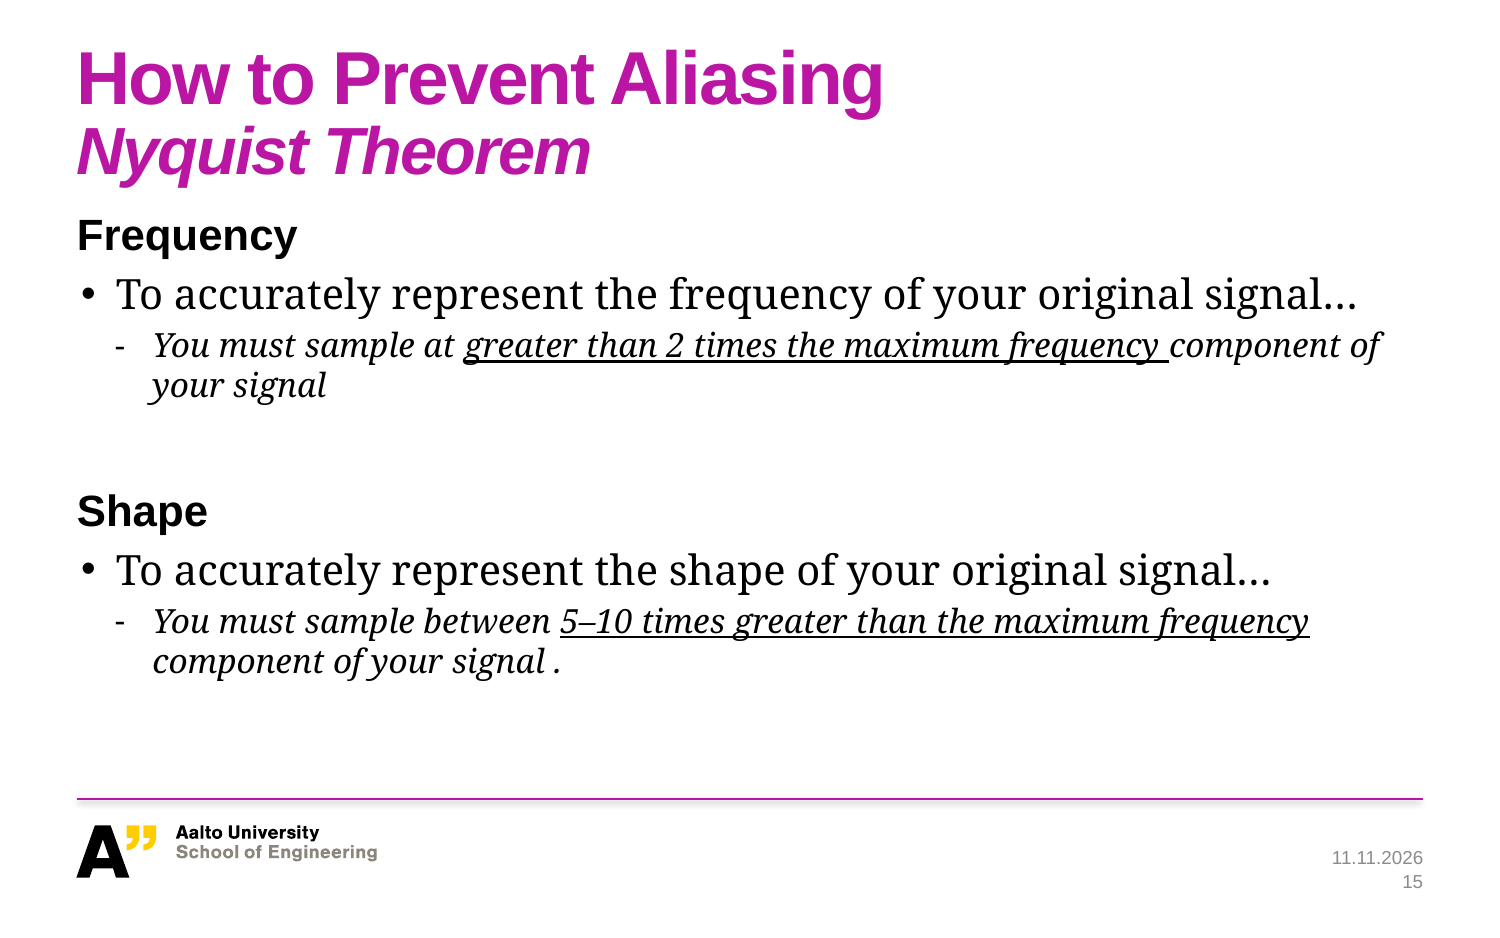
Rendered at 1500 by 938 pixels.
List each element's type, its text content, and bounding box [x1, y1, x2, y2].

list Frequency To accurately represent the frequency of your original signal… You must sample at greater than 2 times the maximum frequency component of your signal Shape To accurately represent the shape of your original signal… You must sample between 5–10 times greater than the maximum frequency component of your signal . [76, 206, 1424, 755]
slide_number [829, 844, 1424, 870]
slide_number 15 [829, 870, 1424, 893]
title How to Prevent Aliasing Nyquist Theorem [76, 43, 1424, 206]
